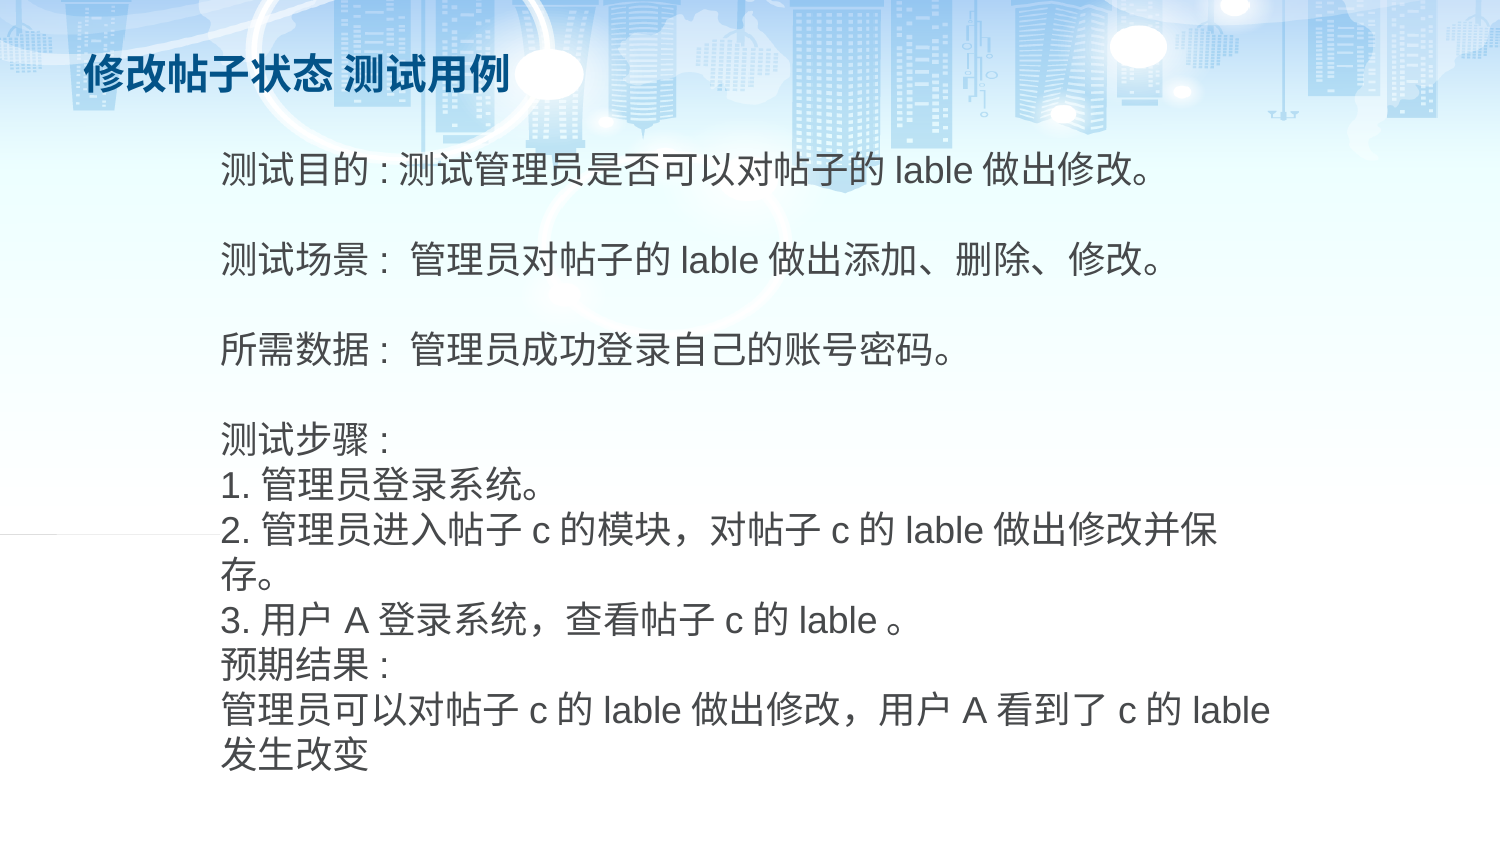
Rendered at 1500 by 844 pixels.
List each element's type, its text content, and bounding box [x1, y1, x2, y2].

text_box 测试目的:测试管理员是否可以对帖子的lable做出修改。 测试场景: 管理员对帖子的lable做出添加、删除、修改。 所需数据: 管理员成功登录自己的账号密码。 测试步骤: 1.管理员登录系统。 2.管理员进入帖子c的模块，对帖子c的lable做出修改并保存。 3.用户A登录系统，查看帖子c的lable。 预期结果: 管理员可以对帖子c的lable做出修改，用户A看到了c的lable发生改变 [205, 138, 1293, 784]
title 修改帖子状态 测试用例 [68, 20, 1429, 106]
picture [0, 0, 1500, 844]
